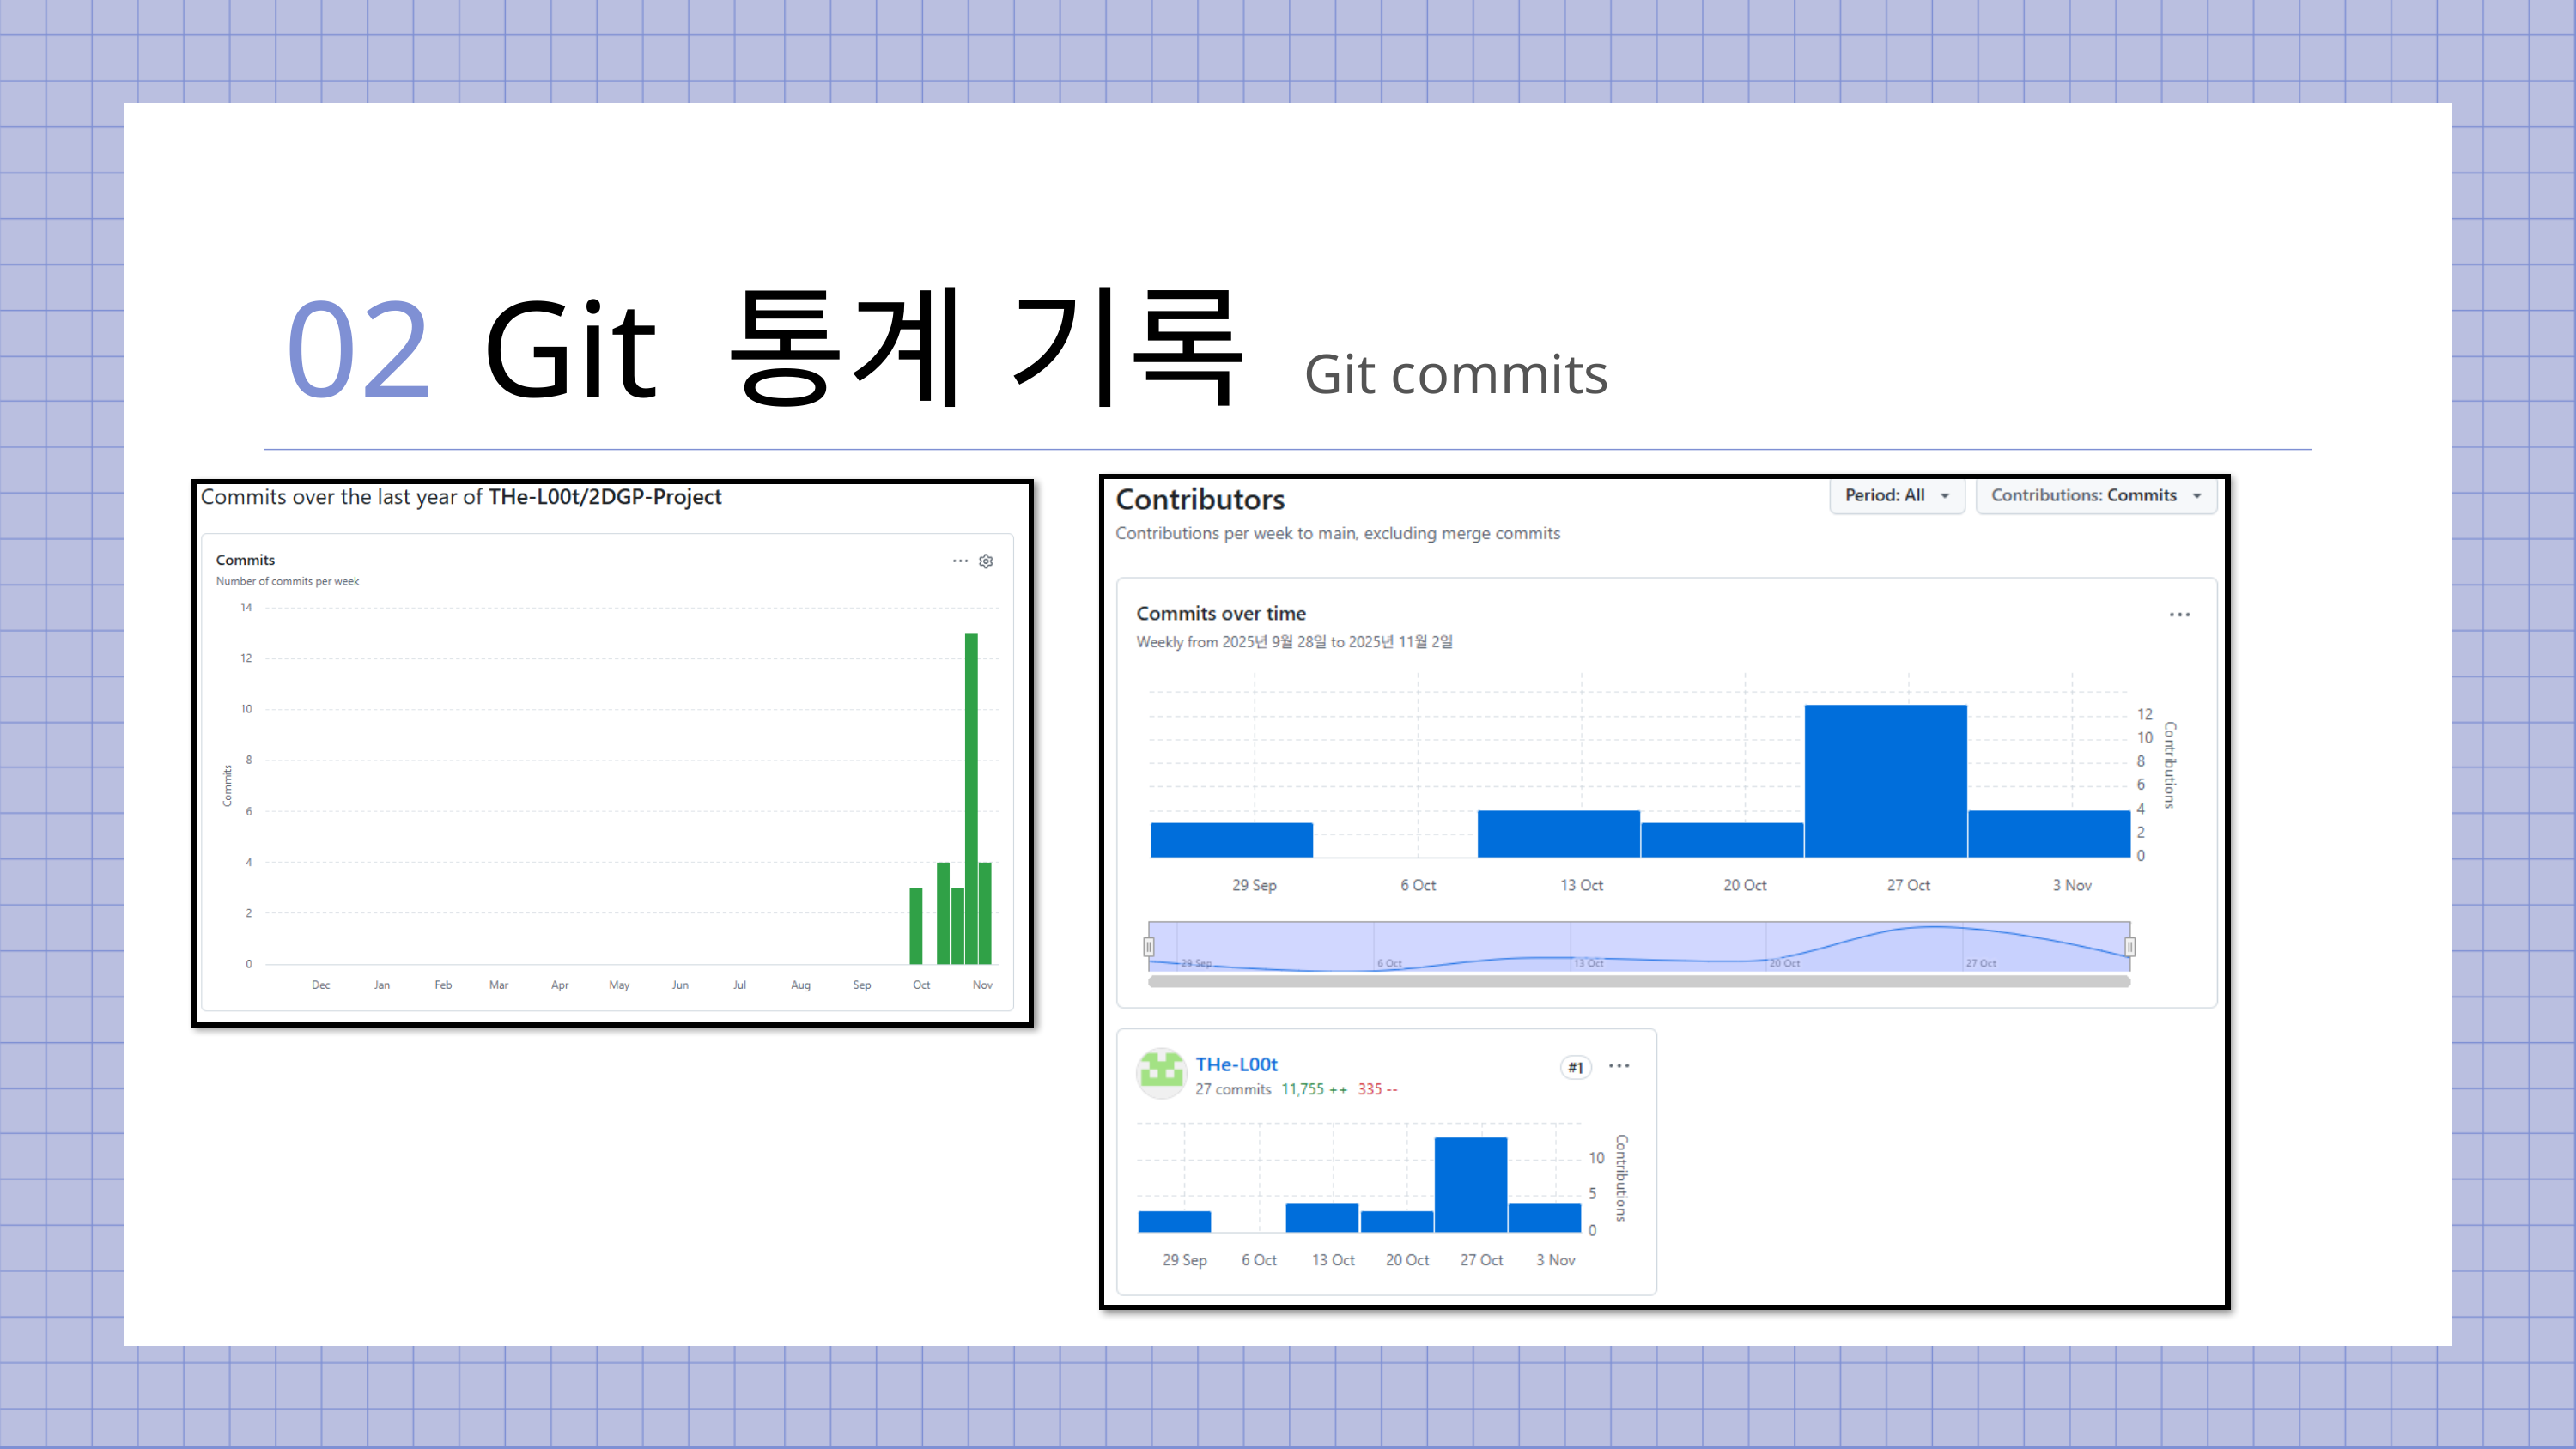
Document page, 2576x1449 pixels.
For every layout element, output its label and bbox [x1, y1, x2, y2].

picture [196, 483, 1030, 1022]
text_box [0, 0, 2576, 1446]
text_box [123, 102, 2453, 1346]
picture [1104, 478, 2226, 1305]
